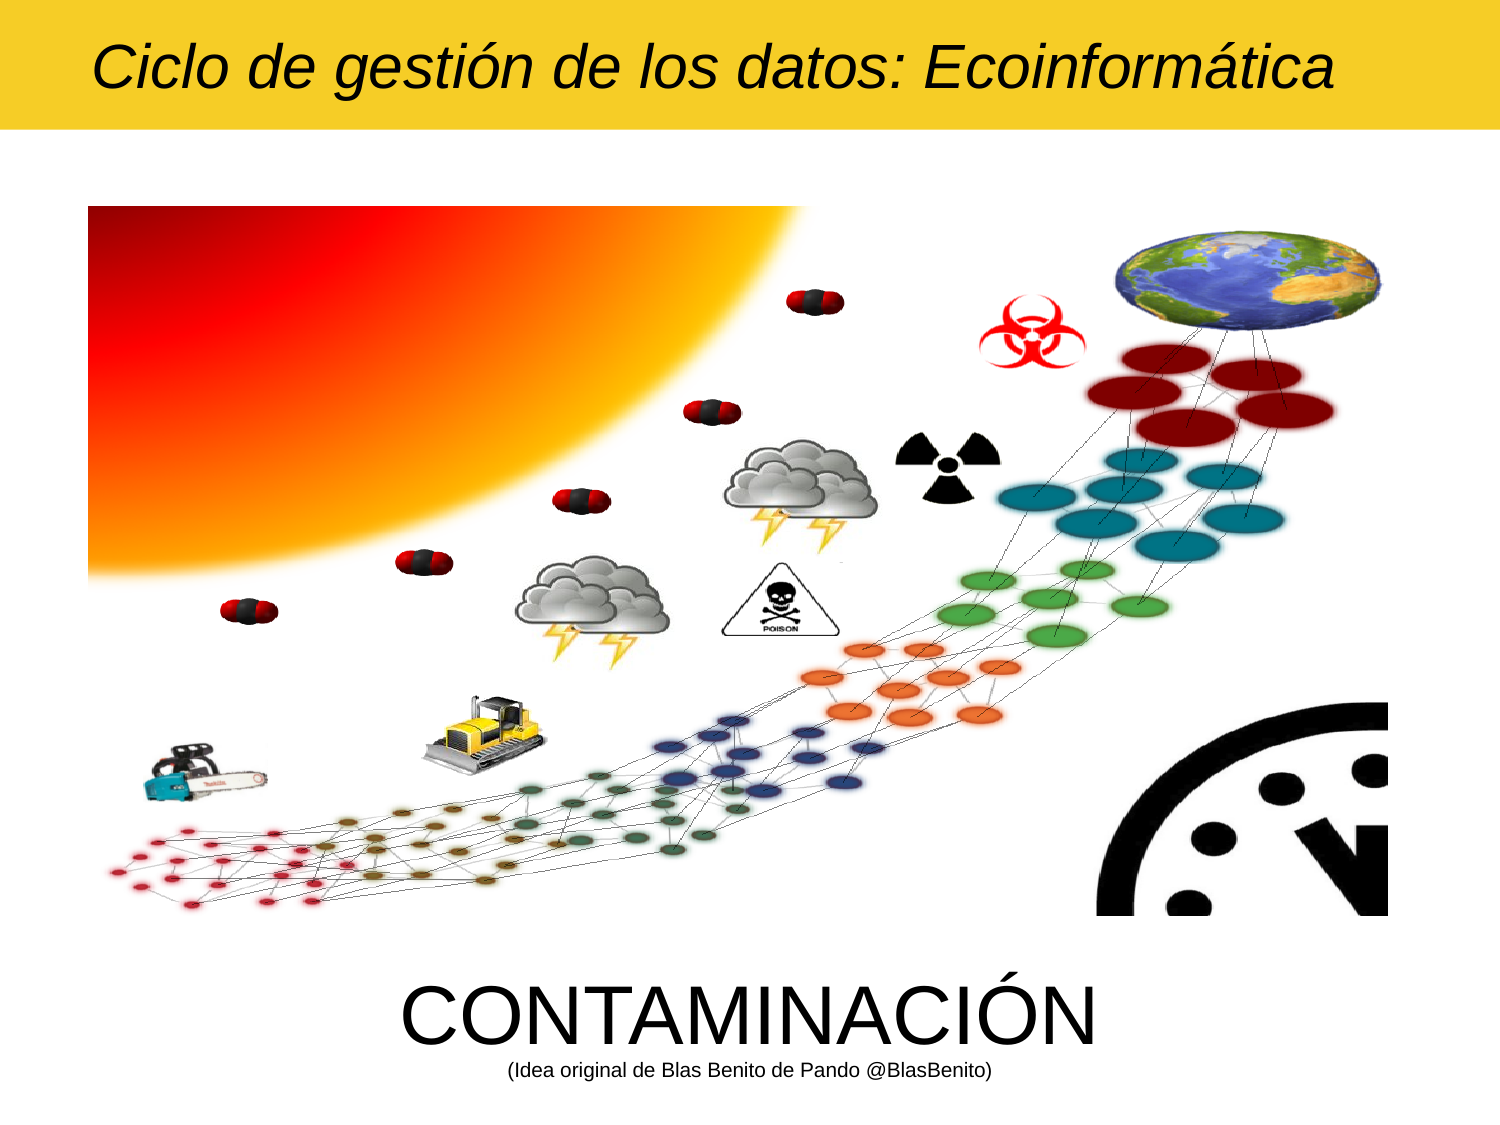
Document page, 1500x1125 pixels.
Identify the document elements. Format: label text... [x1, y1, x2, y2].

text_box CONTAMINACIÓN (Idea original de Blas Benito de Pando @BlasBenito) [0, 956, 1500, 1097]
picture [88, 206, 1388, 916]
